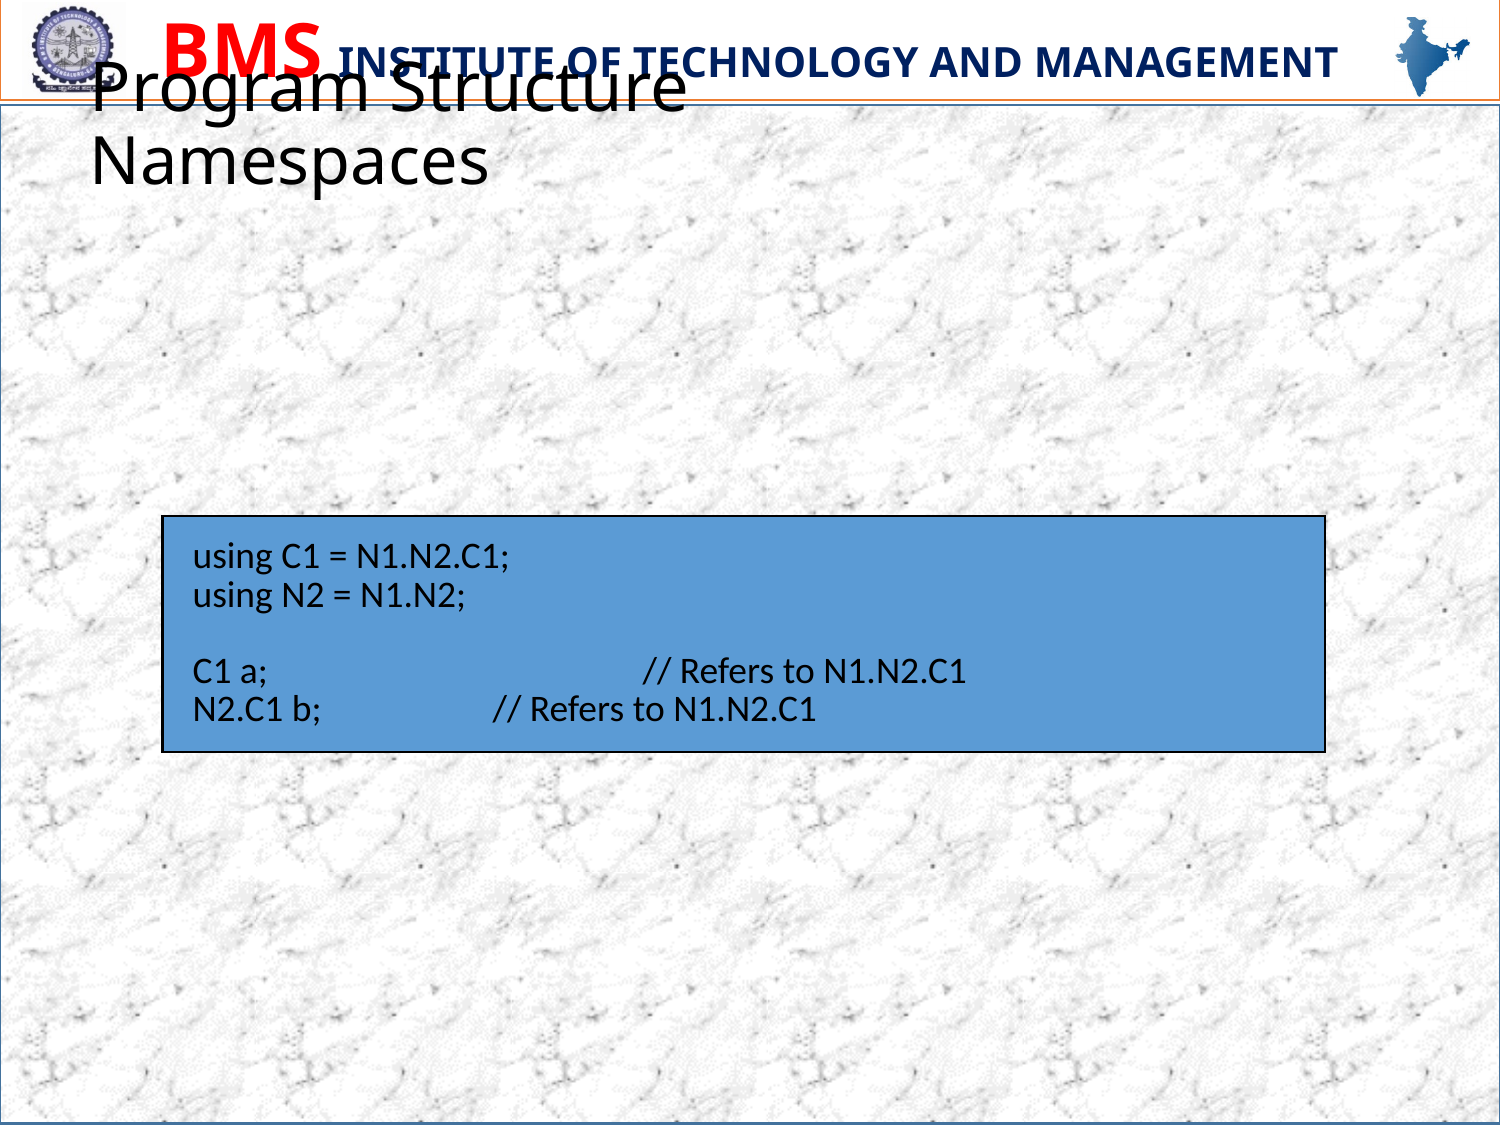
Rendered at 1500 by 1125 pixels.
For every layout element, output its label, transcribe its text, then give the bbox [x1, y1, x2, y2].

picture [1394, 17, 1471, 98]
picture [22, 2, 126, 98]
title Program Structure Namespaces [75, 45, 1425, 233]
text_box using C1 = N1.N2.C1; using N2 = N1.N2; C1 a; // Refers to N1.N2.C1 N2.C1 b; // Refers to N1.N2.C1 [162, 515, 1325, 752]
picture [1, 106, 1499, 1122]
